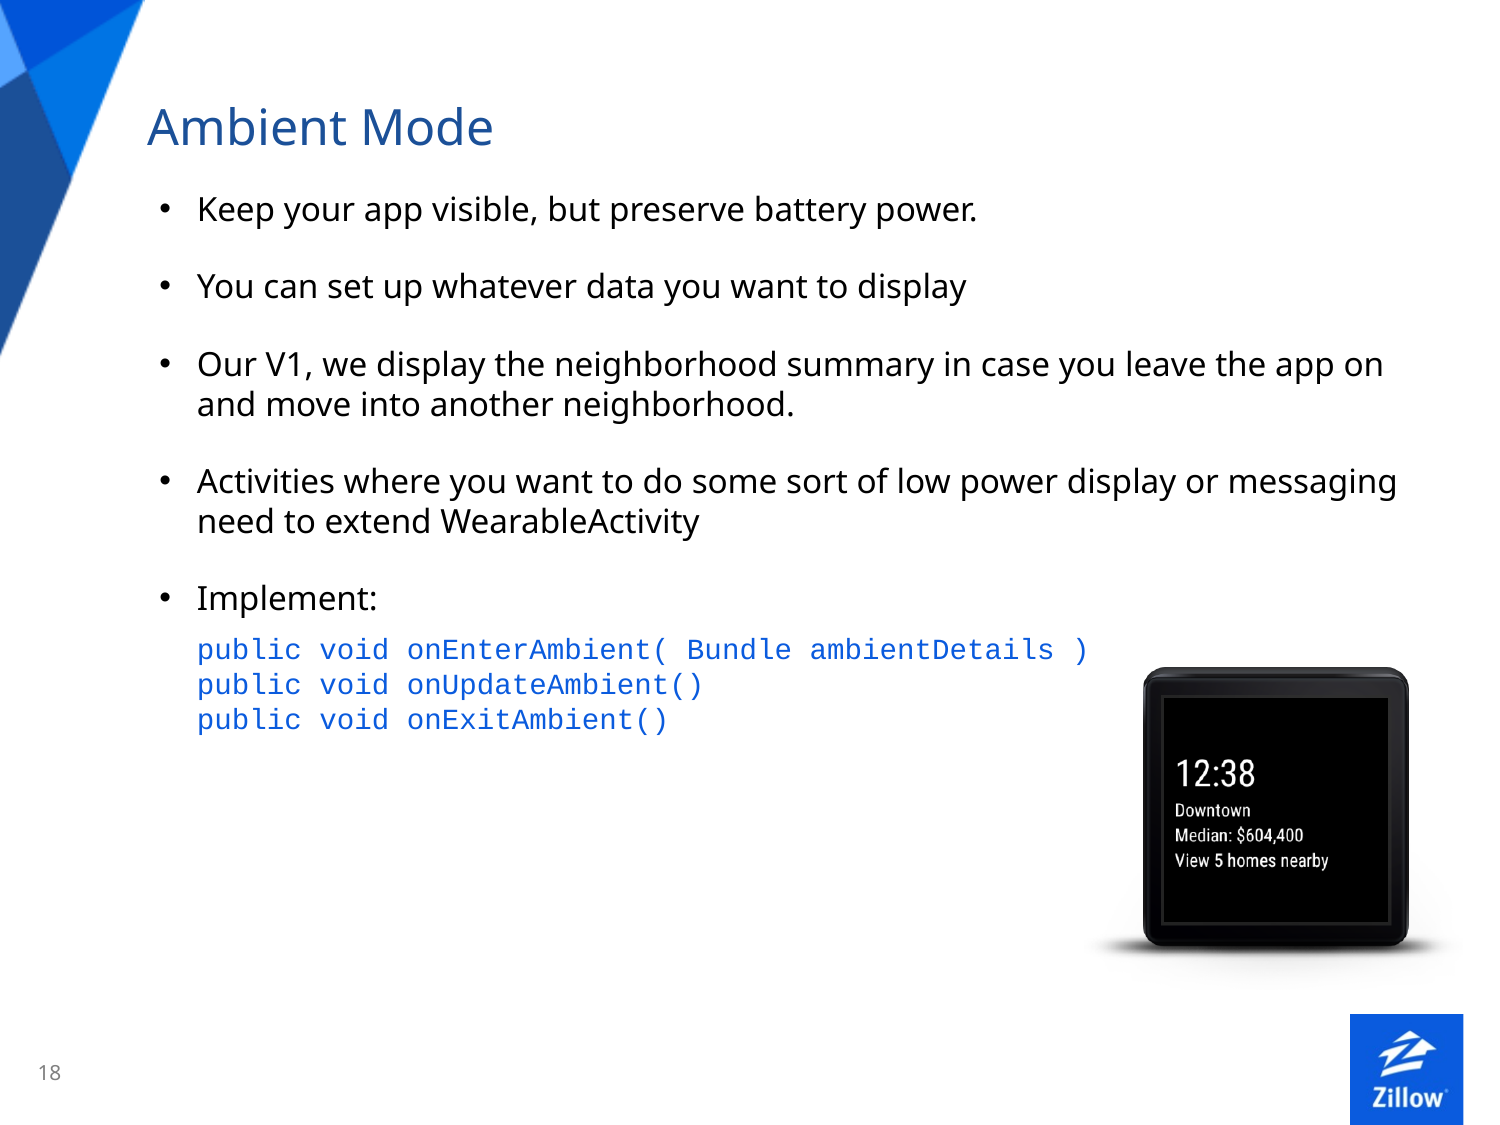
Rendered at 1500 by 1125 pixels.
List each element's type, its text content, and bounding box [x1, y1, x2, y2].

picture [1350, 1014, 1464, 1125]
picture [1083, 667, 1463, 991]
list Keep your app visible, but preserve battery power. You can set up whatever data you want to display Our V1, we display the neighborhood summary in case you leave the app on and move into another neighborhood. Activities where you want to do some sort of low power display or messaging need to extend WearableActivity Implement: public void onEnterAmbient( Bundle ambientDetails ) public void onUpdateAmbient() public void onExitAmbient() [144, 180, 1463, 990]
list Ambient Mode [144, 38, 1463, 158]
picture [0, 0, 145, 362]
